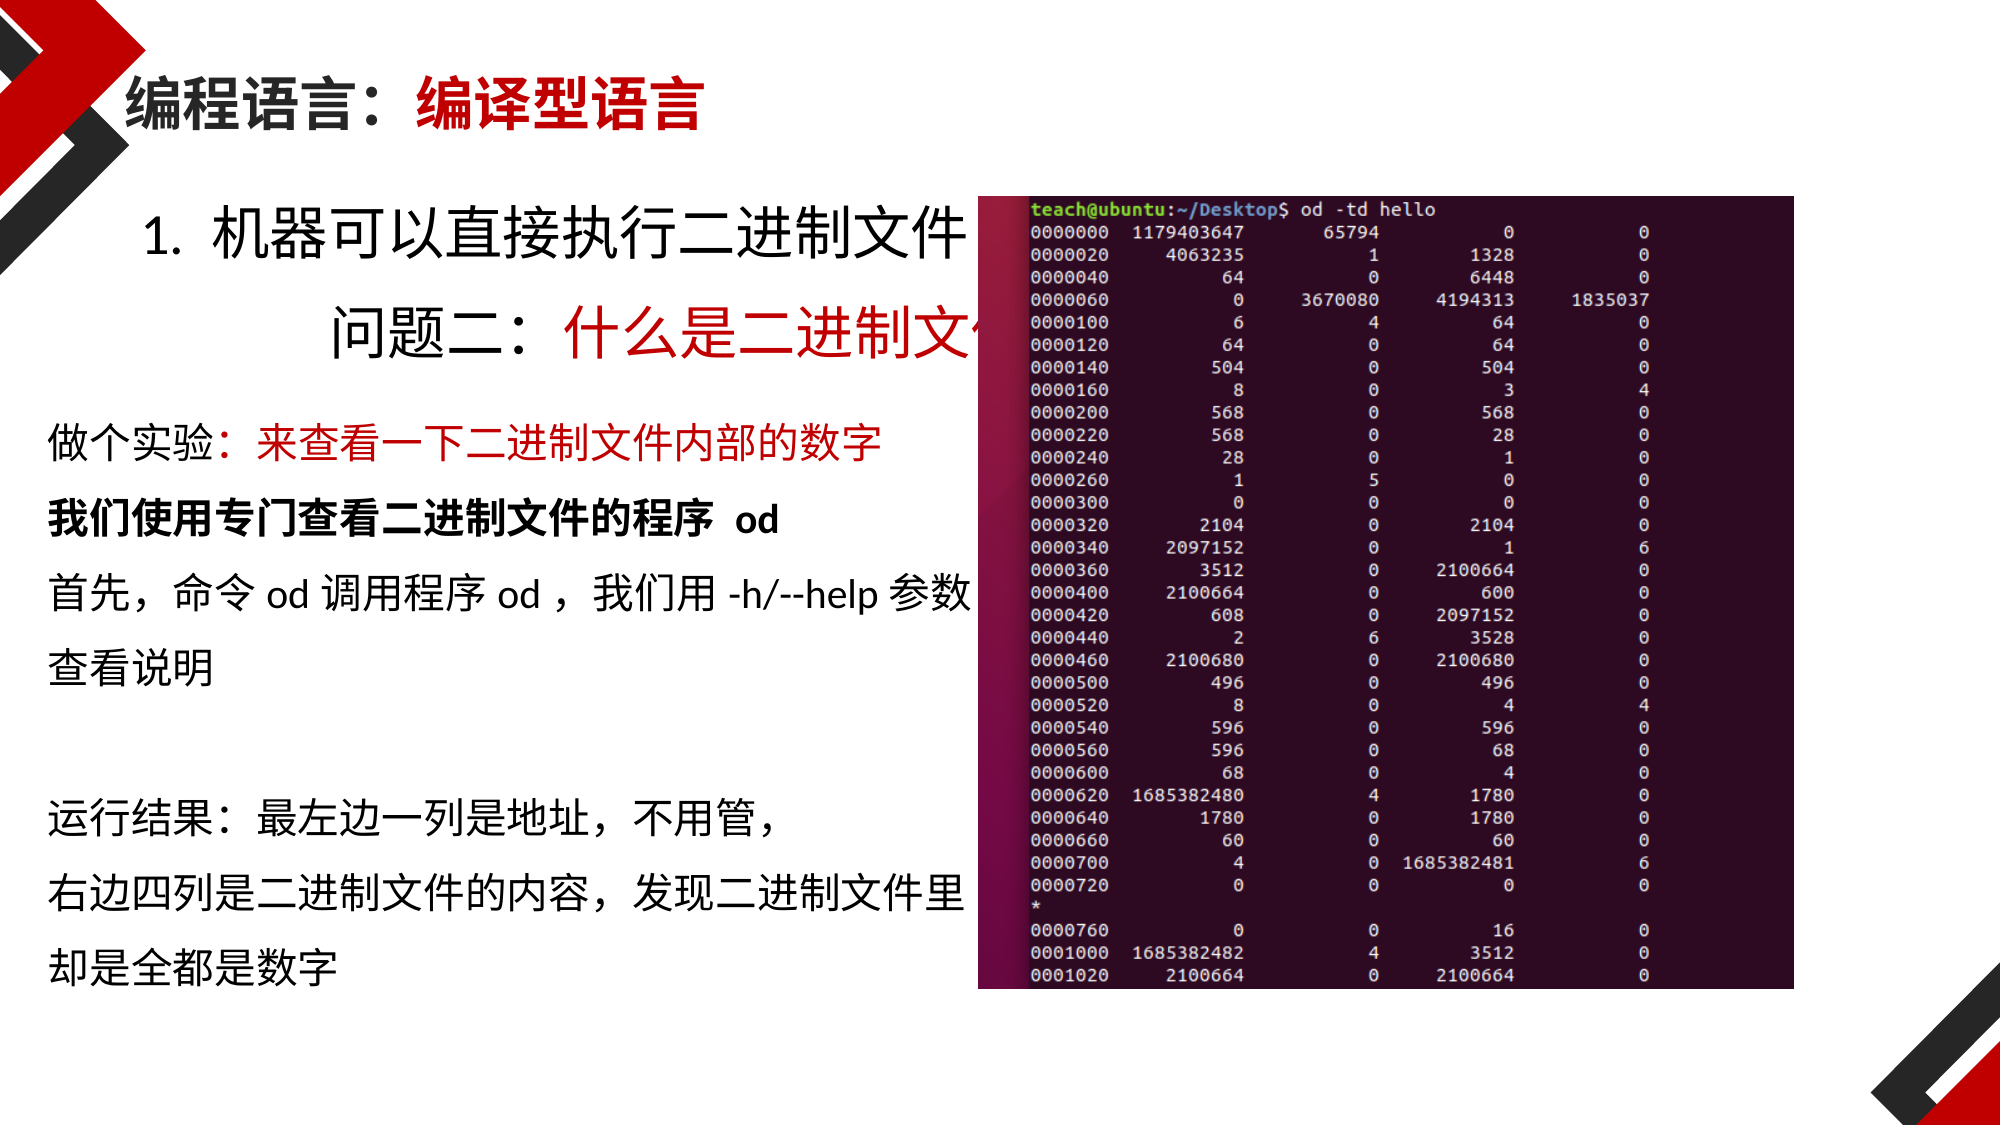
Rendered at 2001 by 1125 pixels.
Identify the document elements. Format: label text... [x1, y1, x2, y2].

text_box 编程语言：编译型语言 [146, 59, 723, 145]
text_box [1869, 960, 2000, 1125]
text_box 做个实验：来查看一下二进制文件内部的数字 我们使用专门查看二进制文件的程序 od 首先，命令od调用程序od，我们用-h/--help参数查看说明 运行结果：最左边一列是地址，不用管， 右边四列是二进制文件的内容，发现二进制文件里 却是全都是数字 [32, 383, 1000, 999]
text_box 1. 机器可以直接执行二进制文件 [146, 154, 997, 274]
text_box [1914, 1039, 2000, 1125]
picture [978, 196, 1794, 989]
text_box 问题二：什么是二进制文件？ [315, 288, 978, 374]
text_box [0, 0, 146, 276]
